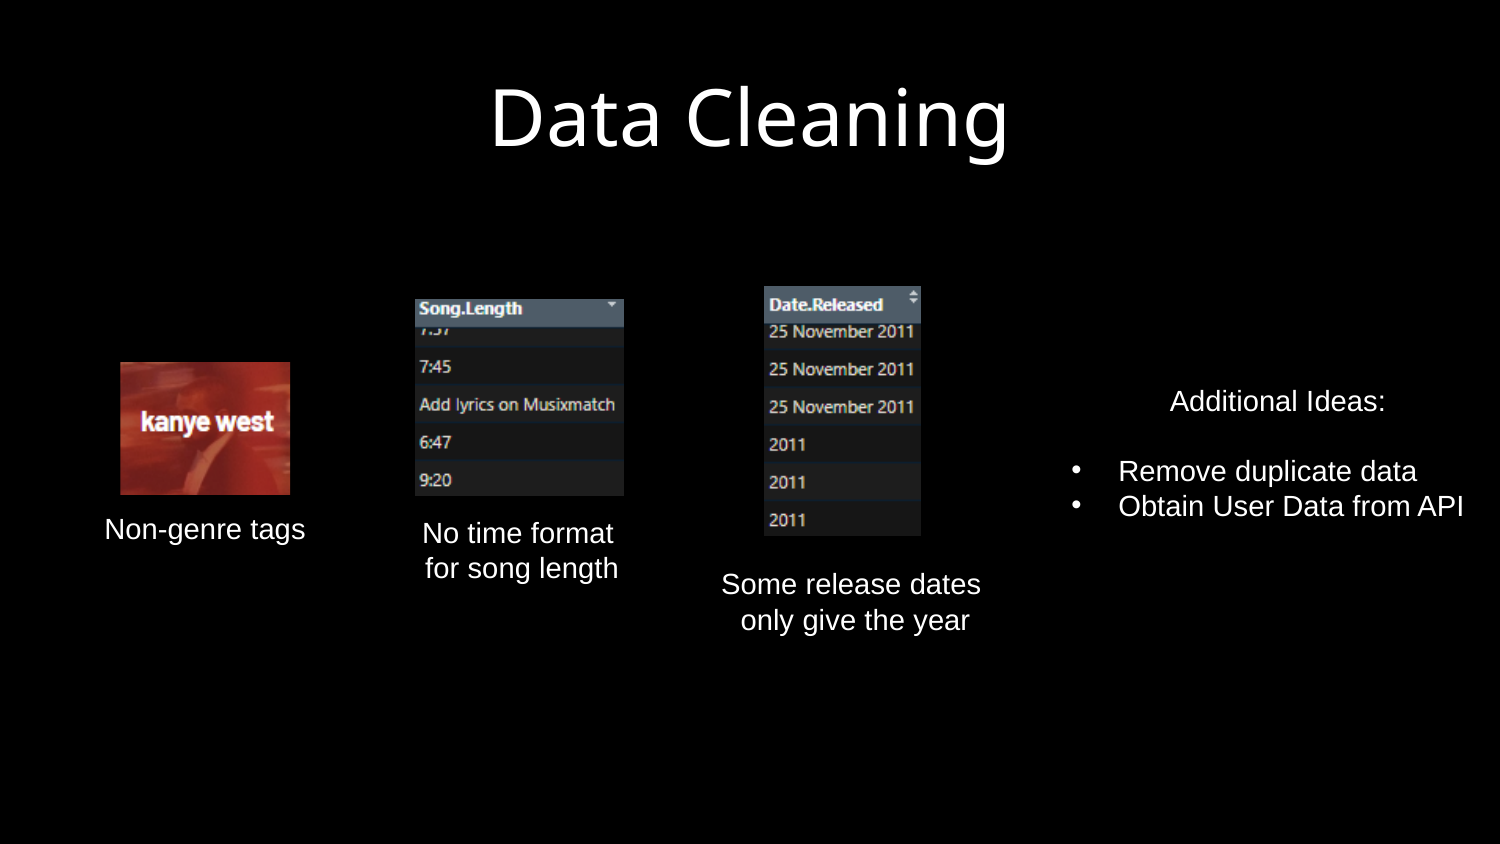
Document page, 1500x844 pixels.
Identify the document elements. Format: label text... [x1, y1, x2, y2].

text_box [320, 299, 649, 615]
text_box Additional Ideas: Remove duplicate data Obtain User Data from API [1060, 318, 1500, 586]
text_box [4, 361, 315, 615]
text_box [654, 286, 1057, 667]
title Data Cleaning [360, 48, 1140, 182]
